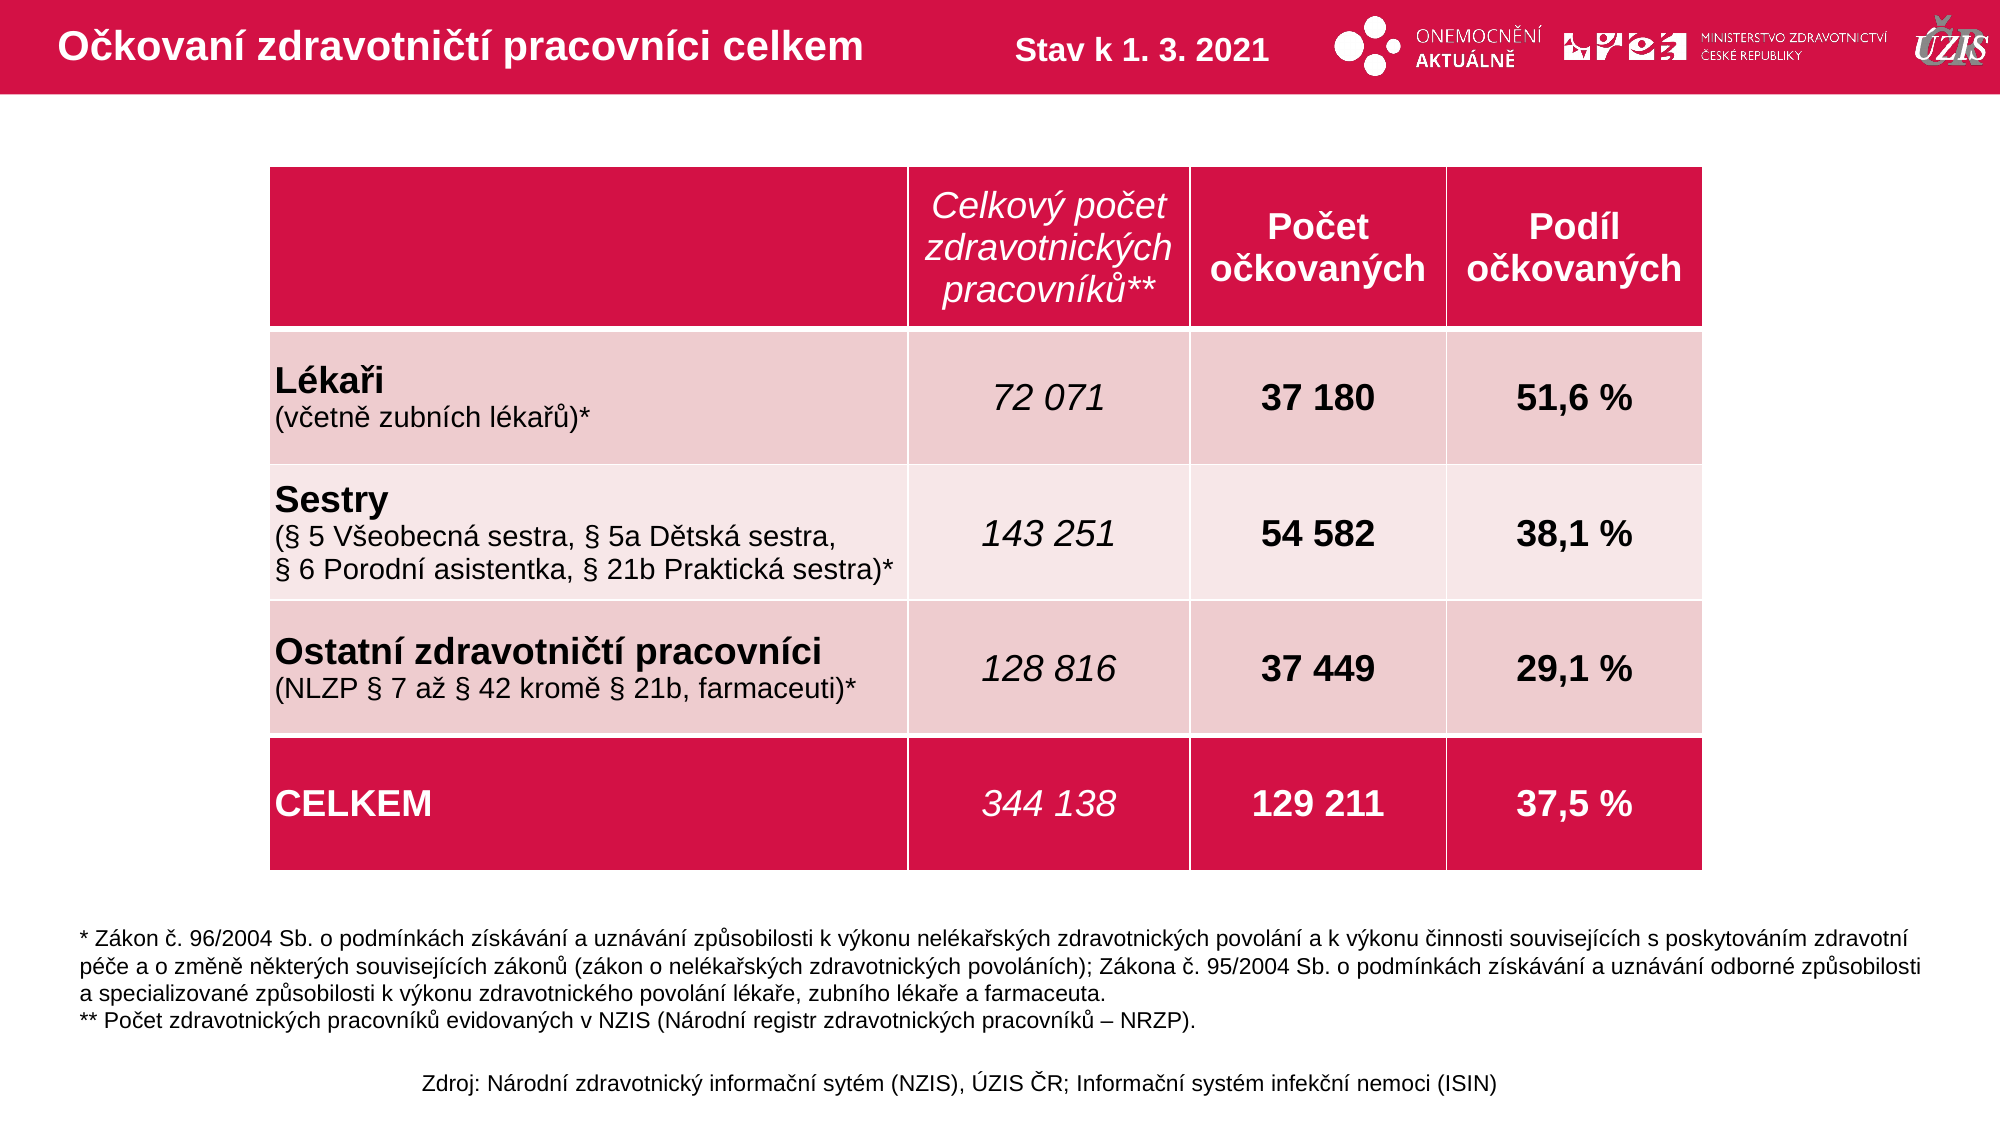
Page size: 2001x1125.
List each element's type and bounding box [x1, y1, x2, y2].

table_cell [270, 738, 907, 870]
text_box [284, 1061, 1643, 1104]
table_header [909, 167, 1189, 326]
table_cell [1447, 332, 1702, 464]
picture [1334, 16, 1542, 76]
table_cell [909, 332, 1189, 464]
table_cell [1447, 465, 1702, 599]
table_header [270, 167, 907, 326]
picture [1915, 15, 1989, 66]
table_cell [270, 601, 907, 733]
table_cell [909, 465, 1189, 599]
table_cell [1191, 465, 1446, 599]
table_cell [909, 738, 1189, 870]
table_cell [1447, 601, 1702, 733]
picture [1563, 31, 1888, 60]
title [42, 0, 1262, 95]
text_box [64, 916, 1944, 1041]
table_header [1447, 167, 1702, 326]
table_cell [1191, 738, 1446, 870]
table_cell [270, 465, 907, 599]
text_box [999, 20, 1330, 76]
table_cell [1447, 738, 1702, 870]
table_cell [1191, 332, 1446, 464]
table_header [1191, 167, 1446, 326]
table_cell [909, 601, 1189, 733]
table_cell [1191, 601, 1446, 733]
table_cell [270, 332, 907, 464]
